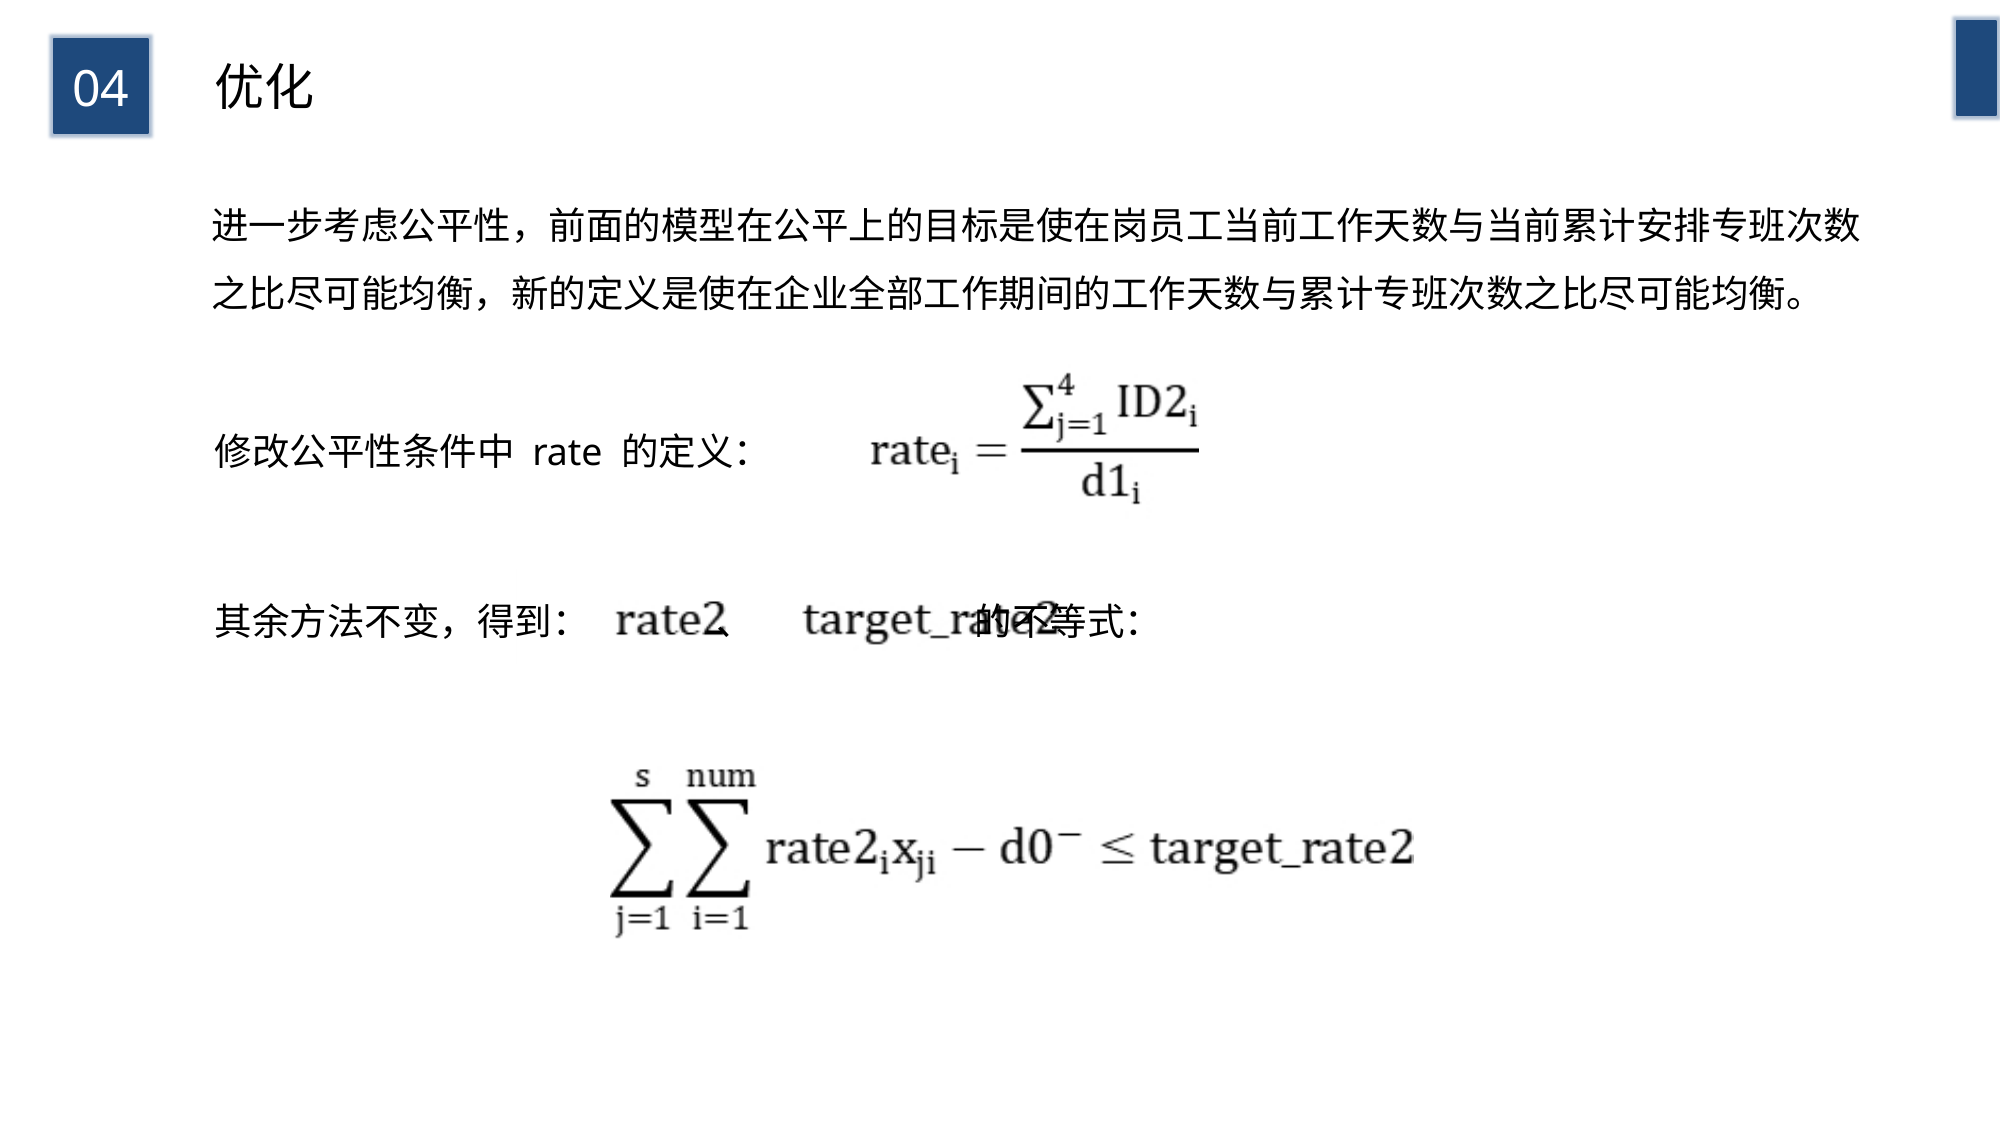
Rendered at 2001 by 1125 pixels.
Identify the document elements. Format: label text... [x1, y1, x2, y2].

text_box 其余方法不变，得到： 、 的不等式： [1063, 590, 1480, 651]
text_box 修改公平性条件中 rate 的定义： [200, 420, 864, 481]
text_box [45, 20, 1997, 134]
picture [515, 569, 1059, 664]
picture [609, 751, 1414, 950]
text_box 进一步考虑公平性，前面的模型在公平上的目标是使在岗员工当前工作天数与当前累计安排专班次数之比尽可能均衡，新的定义是使在企业全部工作期间的工作天数与累计专班次数之比尽可能均衡。 [196, 172, 1879, 323]
picture [869, 343, 1199, 528]
text_box 其余方法不变，得到： 、 的不等式： [199, 590, 510, 651]
